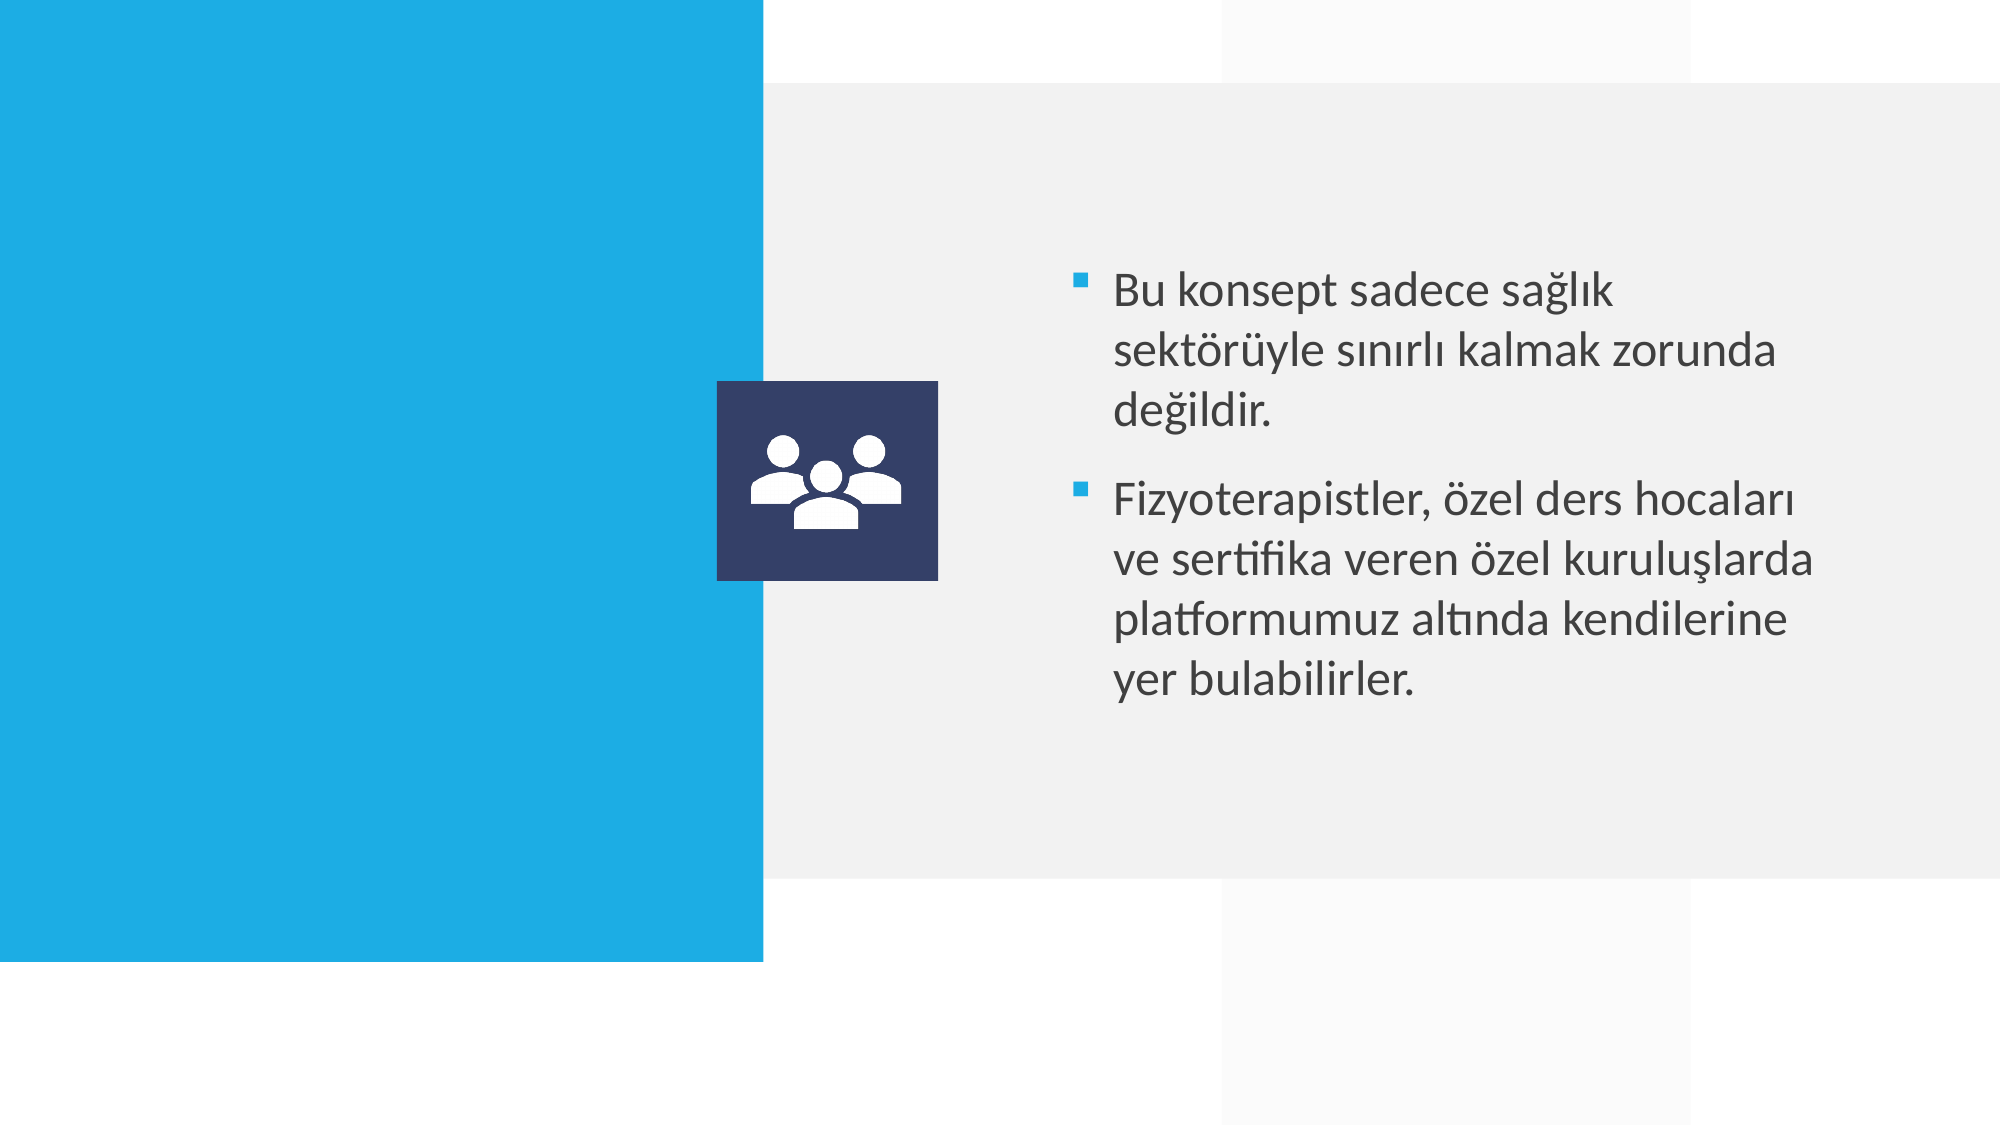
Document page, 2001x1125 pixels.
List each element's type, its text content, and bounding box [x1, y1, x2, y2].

text_box [739, 395, 912, 569]
list Bu konsept sadece sağlık sektörüyle sınırlı kalmak zorunda değildir. Fizyoterapistler, özel ders hocaları ve sertifika veren özel kuruluşlarda platformumuz altında kendilerine yer bulabilirler. [1069, 154, 1833, 808]
